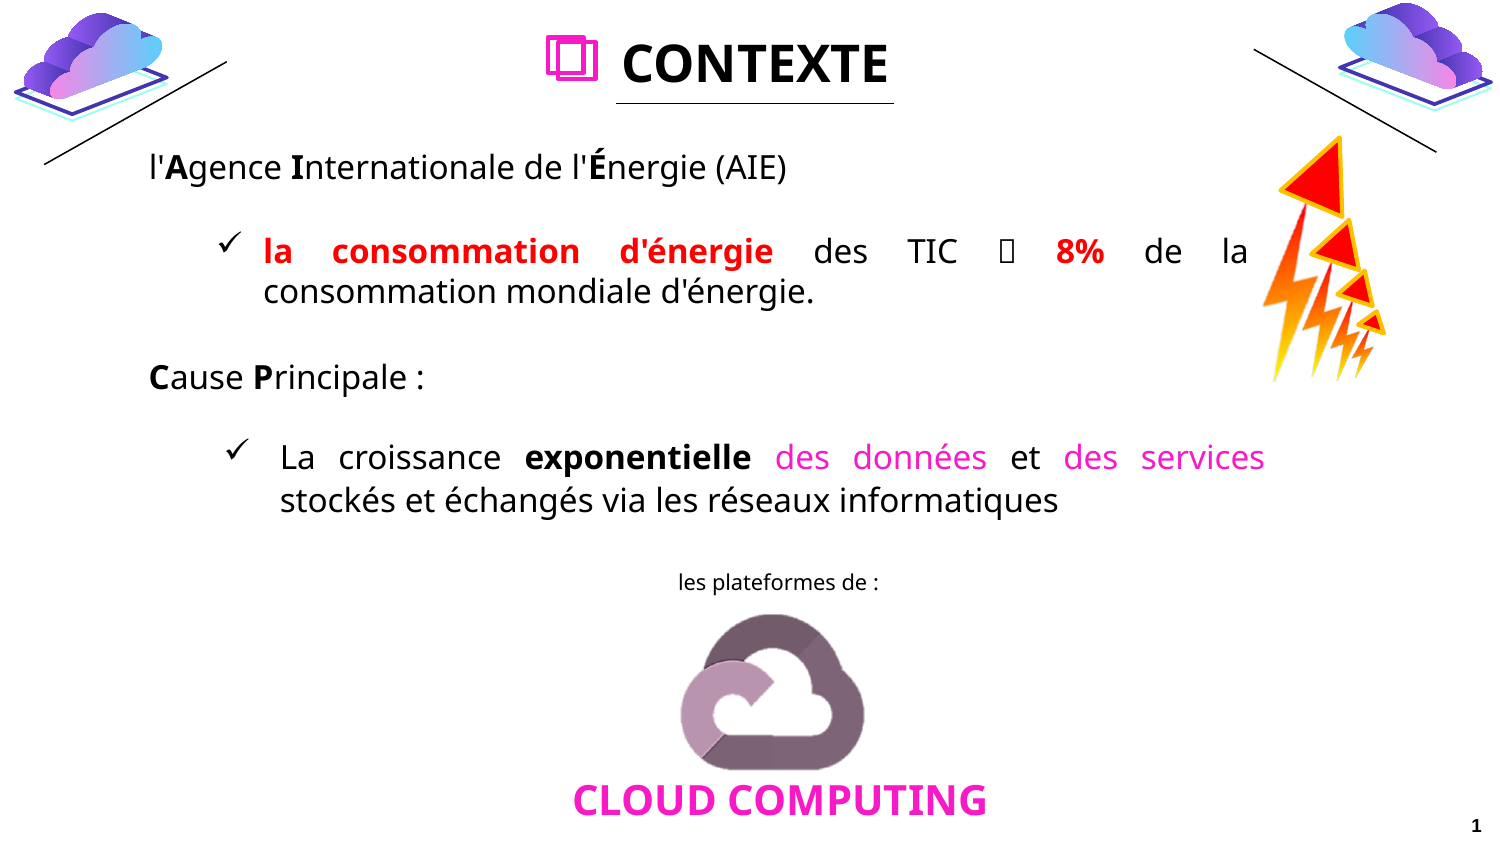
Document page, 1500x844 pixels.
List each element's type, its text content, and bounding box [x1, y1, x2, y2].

picture [1333, 378, 1348, 383]
picture [1230, 212, 1248, 293]
text_box 1 [1456, 805, 1499, 844]
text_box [547, 37, 596, 80]
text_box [1248, 134, 1390, 378]
text_box l'Agence Internationale de l'Énergie (AIE) [134, 136, 1244, 194]
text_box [43, 61, 227, 165]
title CONTEXTE [493, 19, 1018, 104]
picture [675, 607, 867, 776]
text_box les plateformes de : [663, 561, 900, 603]
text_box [1253, 48, 1437, 153]
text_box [15, 13, 168, 122]
text_box La croissance exponentielle des données et des services stockés et échangés via les réseaux informatiques [208, 426, 1281, 527]
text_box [1339, 3, 1492, 111]
text_box CLOUD COMPUTING [557, 766, 1093, 831]
picture [1268, 378, 1300, 385]
text_box la consommation d'énergie des TIC  8% de la consommation mondiale d'énergie. [201, 222, 1243, 318]
text_box Cause Principale : [133, 346, 884, 404]
